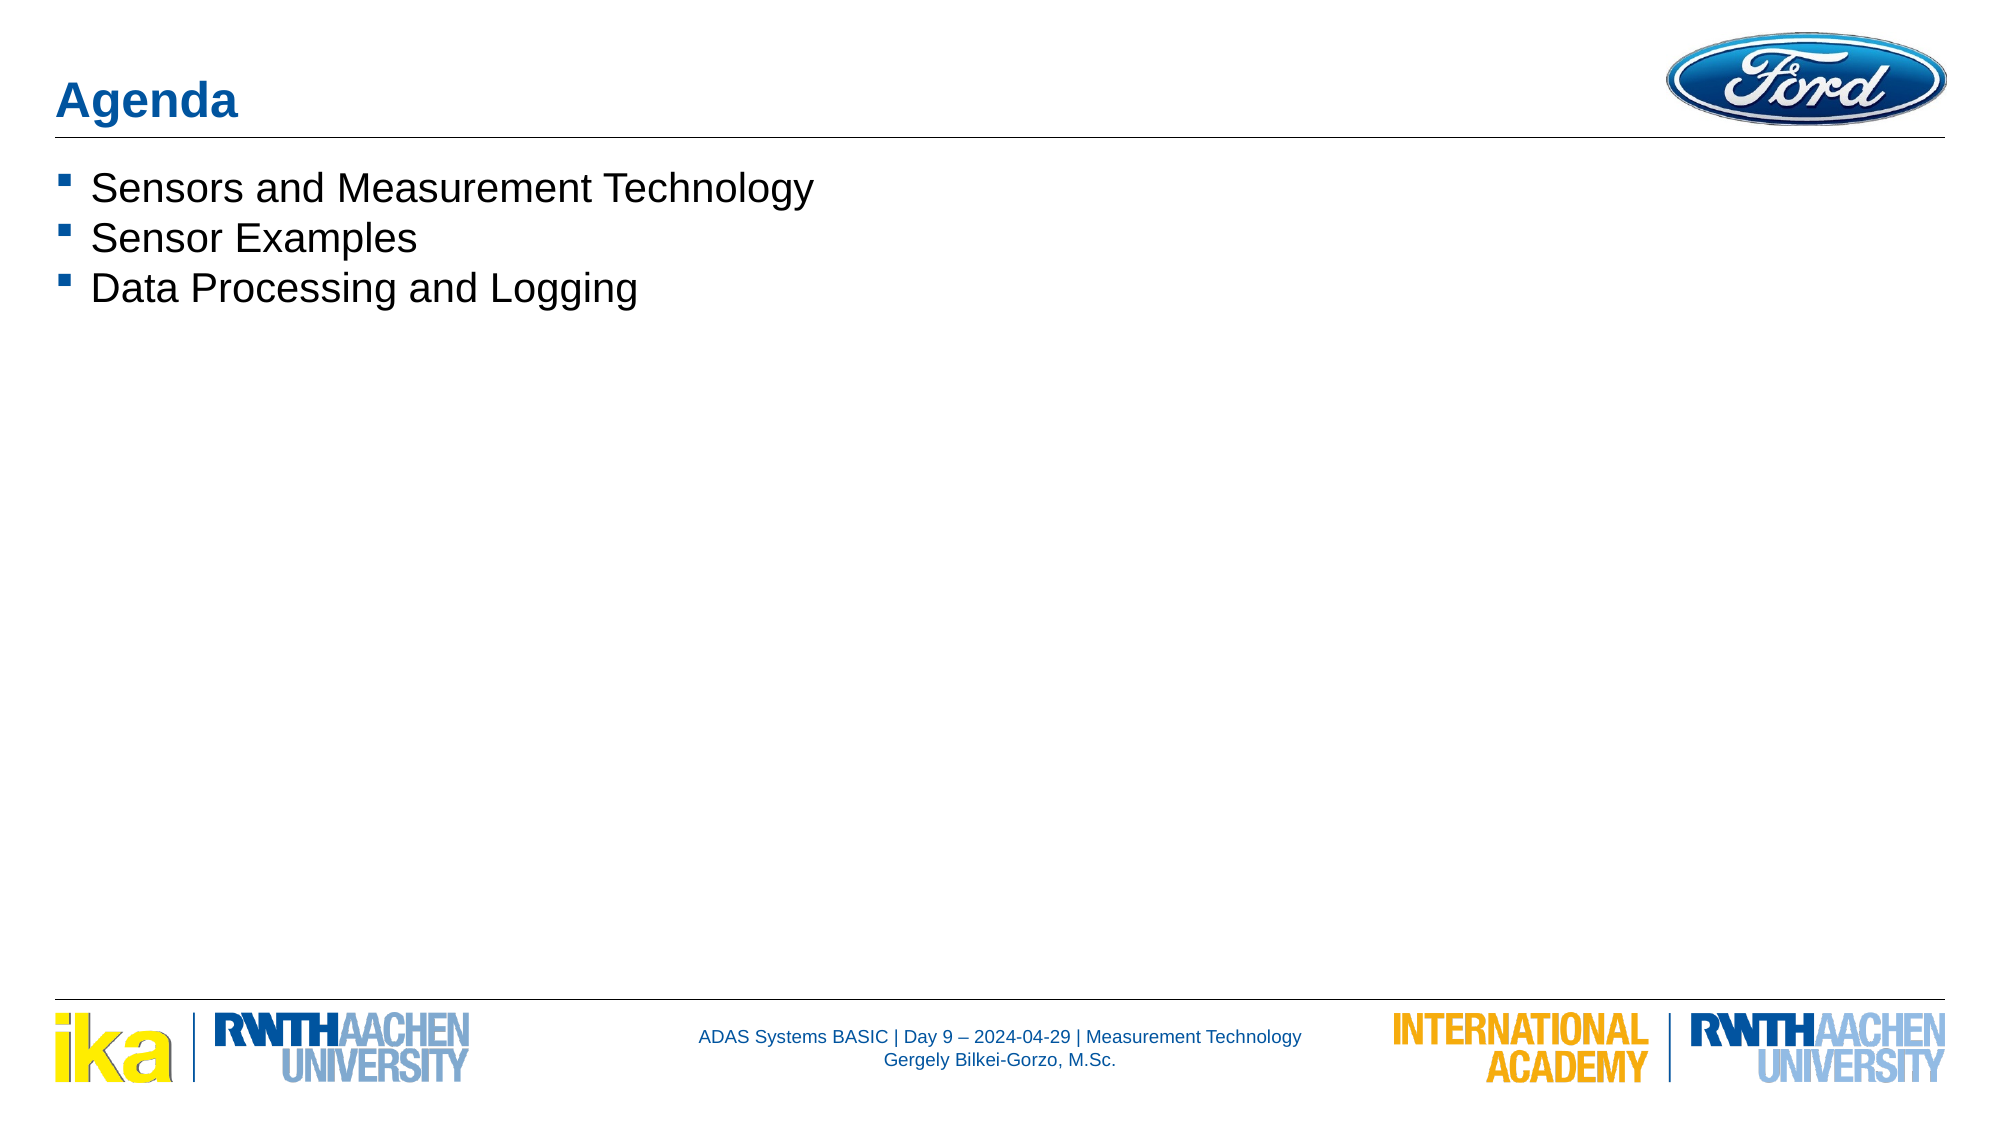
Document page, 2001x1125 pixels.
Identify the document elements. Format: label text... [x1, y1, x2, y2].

picture [1666, 32, 1947, 126]
picture [55, 1012, 469, 1083]
list Sensors and Measurement Technology Sensor Examples Data Processing and Logging [55, 160, 1945, 976]
picture [1394, 1012, 1945, 1083]
